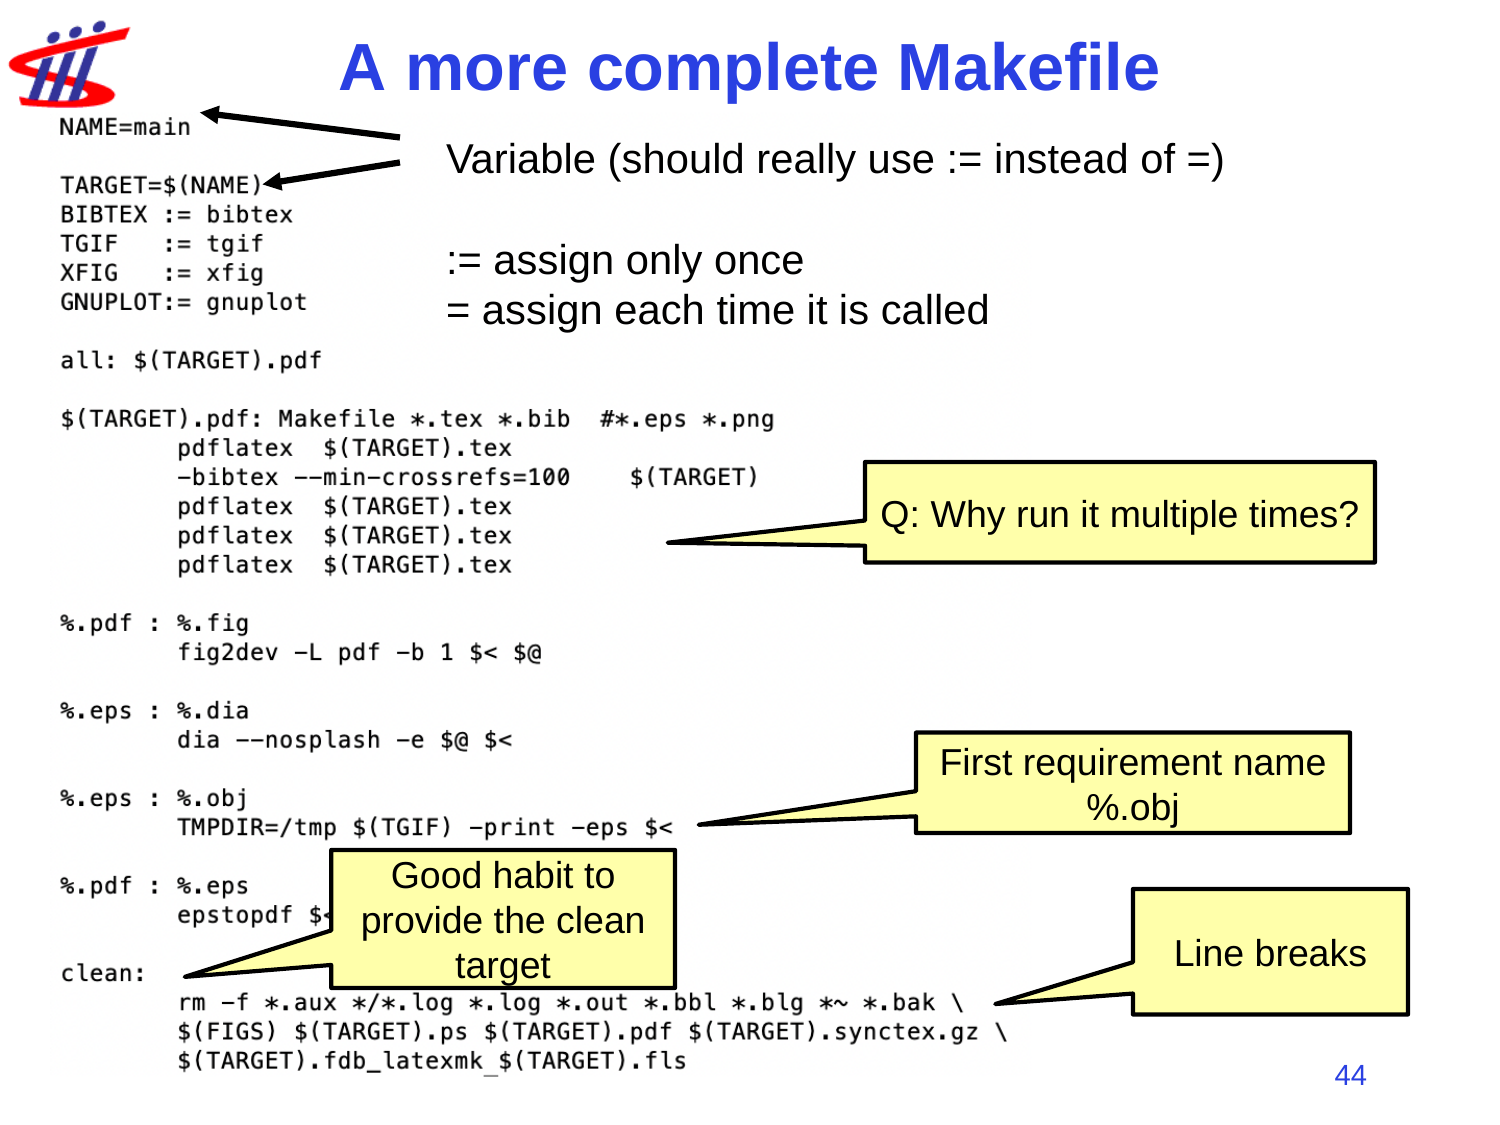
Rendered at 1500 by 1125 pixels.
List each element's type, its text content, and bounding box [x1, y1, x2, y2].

text_box First requirement name %.obj [1035, 732, 1351, 834]
title A more complete Makefile [162, 24, 1338, 113]
text_box Line breaks [1035, 888, 1408, 1015]
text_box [199, 112, 1244, 343]
picture [6, 12, 1032, 1078]
text_box Q: Why run it multiple times? [1035, 461, 1375, 563]
